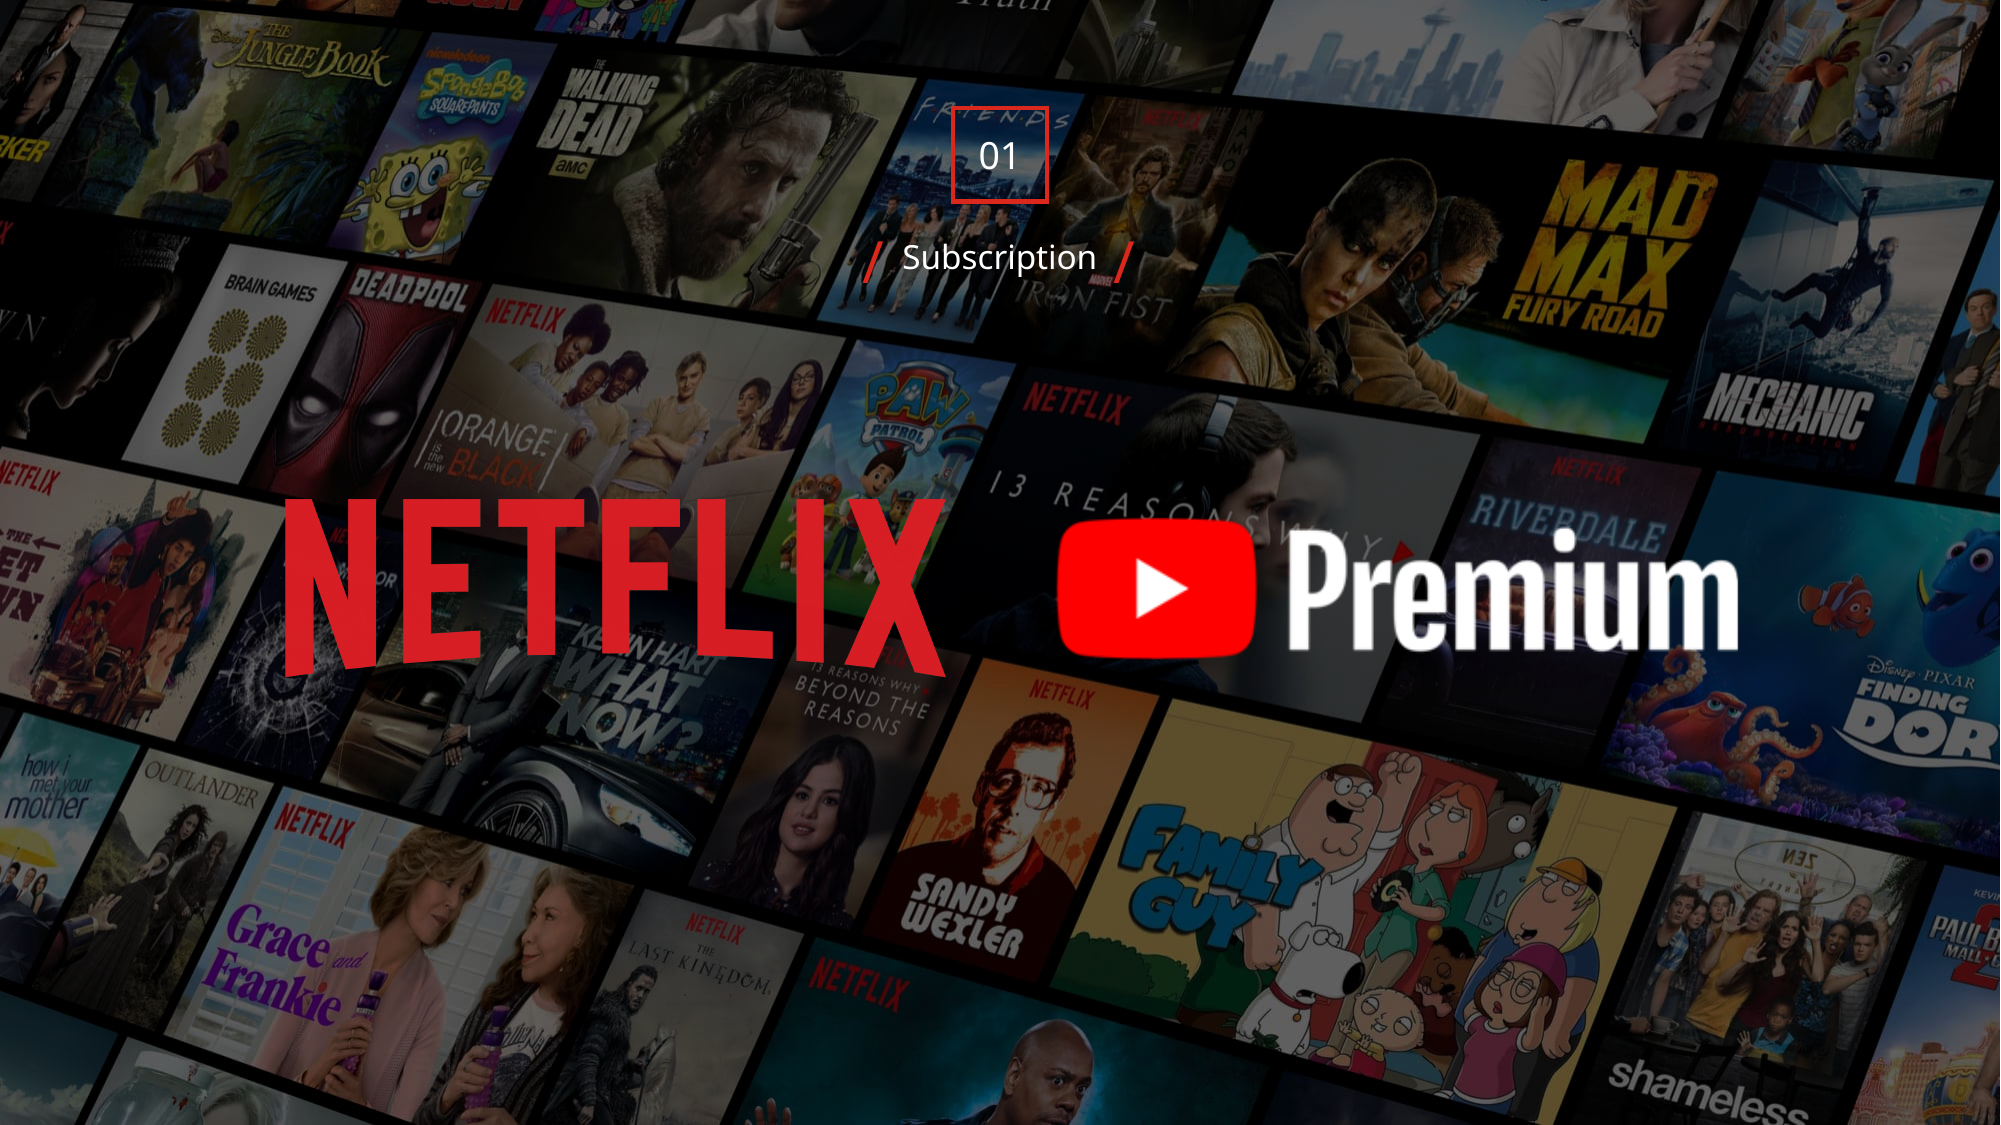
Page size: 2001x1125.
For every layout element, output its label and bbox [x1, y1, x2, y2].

text_box [999, 421, 1800, 759]
picture [0, 0, 2000, 1125]
